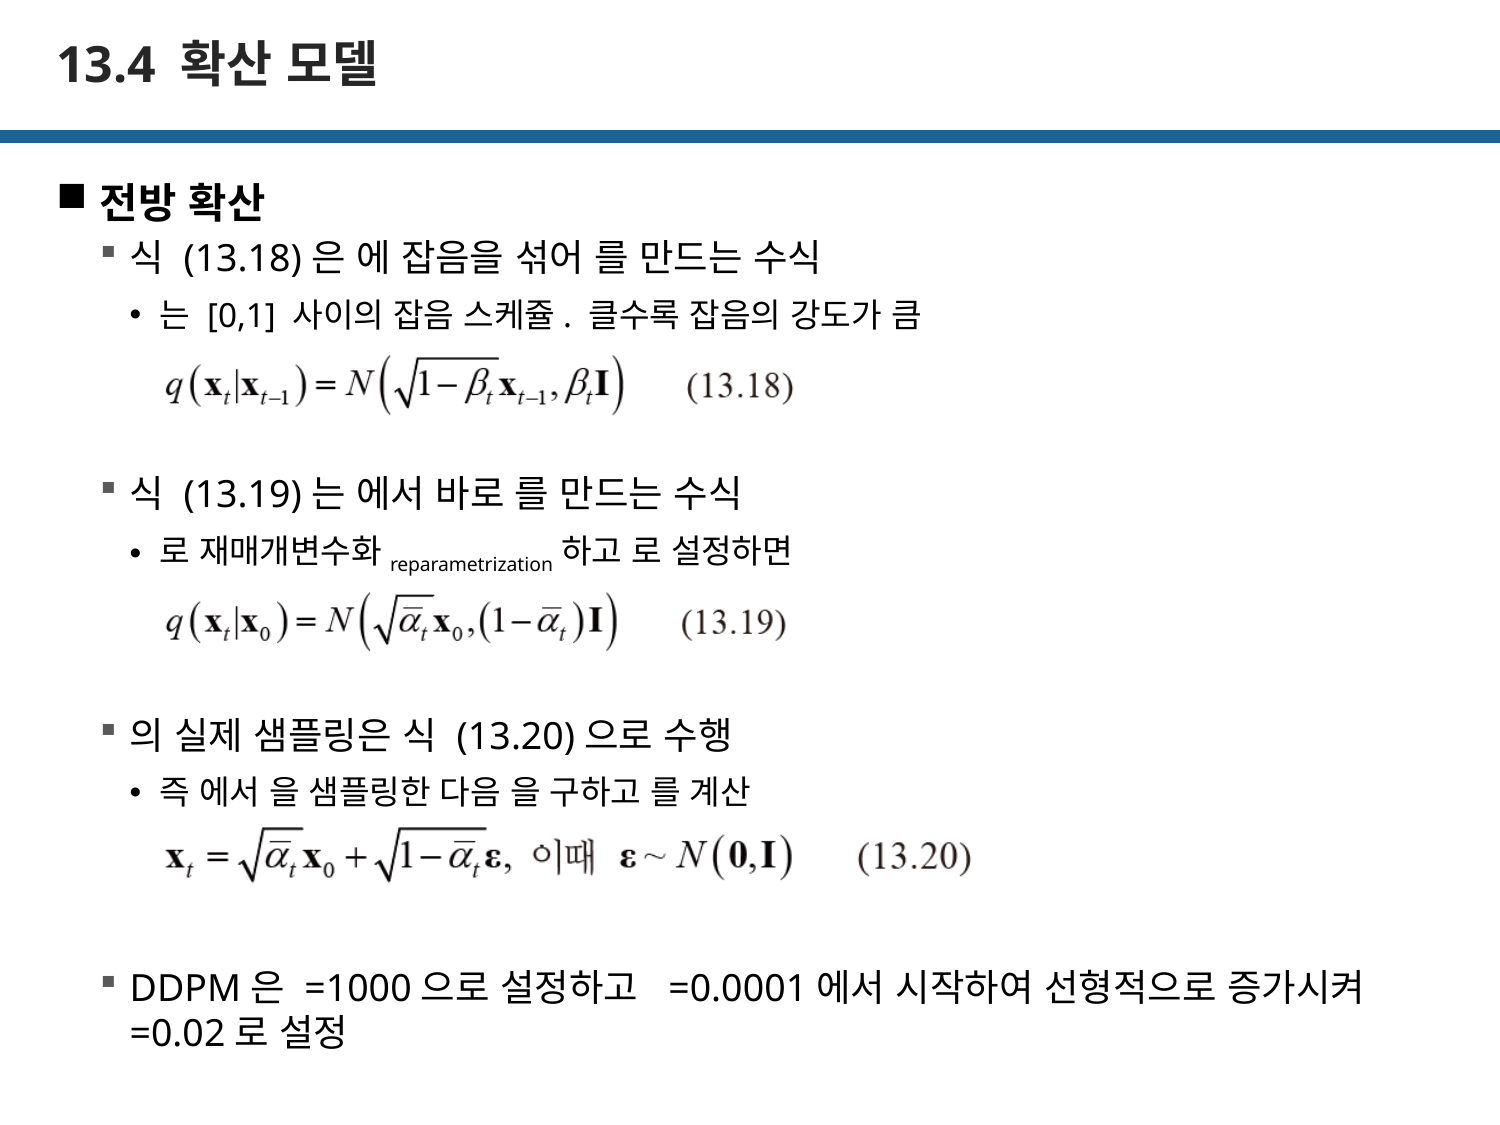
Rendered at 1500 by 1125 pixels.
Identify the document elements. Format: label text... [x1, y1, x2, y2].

title 13.4 확산 모델 [41, 17, 1282, 108]
picture [159, 353, 798, 421]
picture [159, 815, 975, 894]
picture [159, 589, 791, 658]
